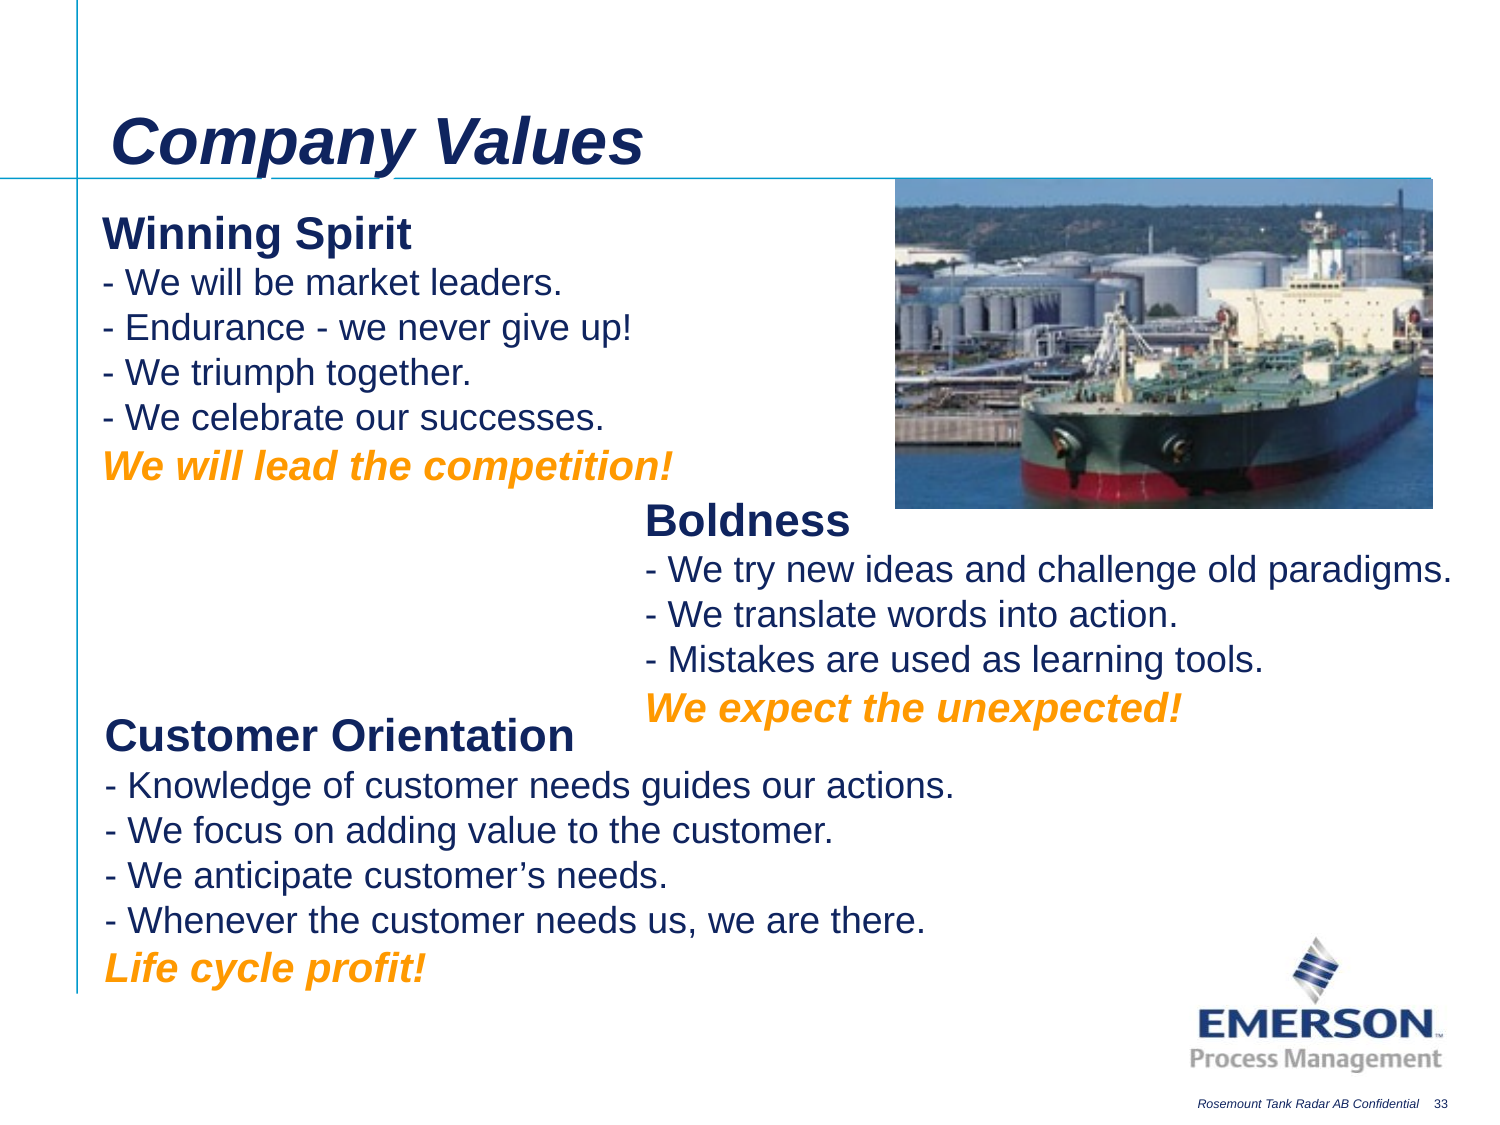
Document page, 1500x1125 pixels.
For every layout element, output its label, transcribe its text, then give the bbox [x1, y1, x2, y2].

text_box Boldness - We try new ideas and challenge old paradigms. - We translate words into action. - Mistakes are used as learning tools. We expect the unexpected! [630, 483, 1469, 738]
text_box Customer Orientation - Knowledge of customer needs guides our actions. - We focus on adding value to the customer. - We anticipate customer’s needs. - Whenever the customer needs us, we are there. Life cycle profit! [89, 698, 971, 999]
text_box Winning Spirit - We will be market leaders. - Endurance - we never give up! - We triumph together. - We celebrate our successes. We will lead the competition! [87, 196, 689, 496]
title Company Values [95, 66, 1342, 186]
picture [894, 178, 1433, 509]
picture [1173, 909, 1461, 1101]
slide_number 33 [1412, 1095, 1449, 1109]
